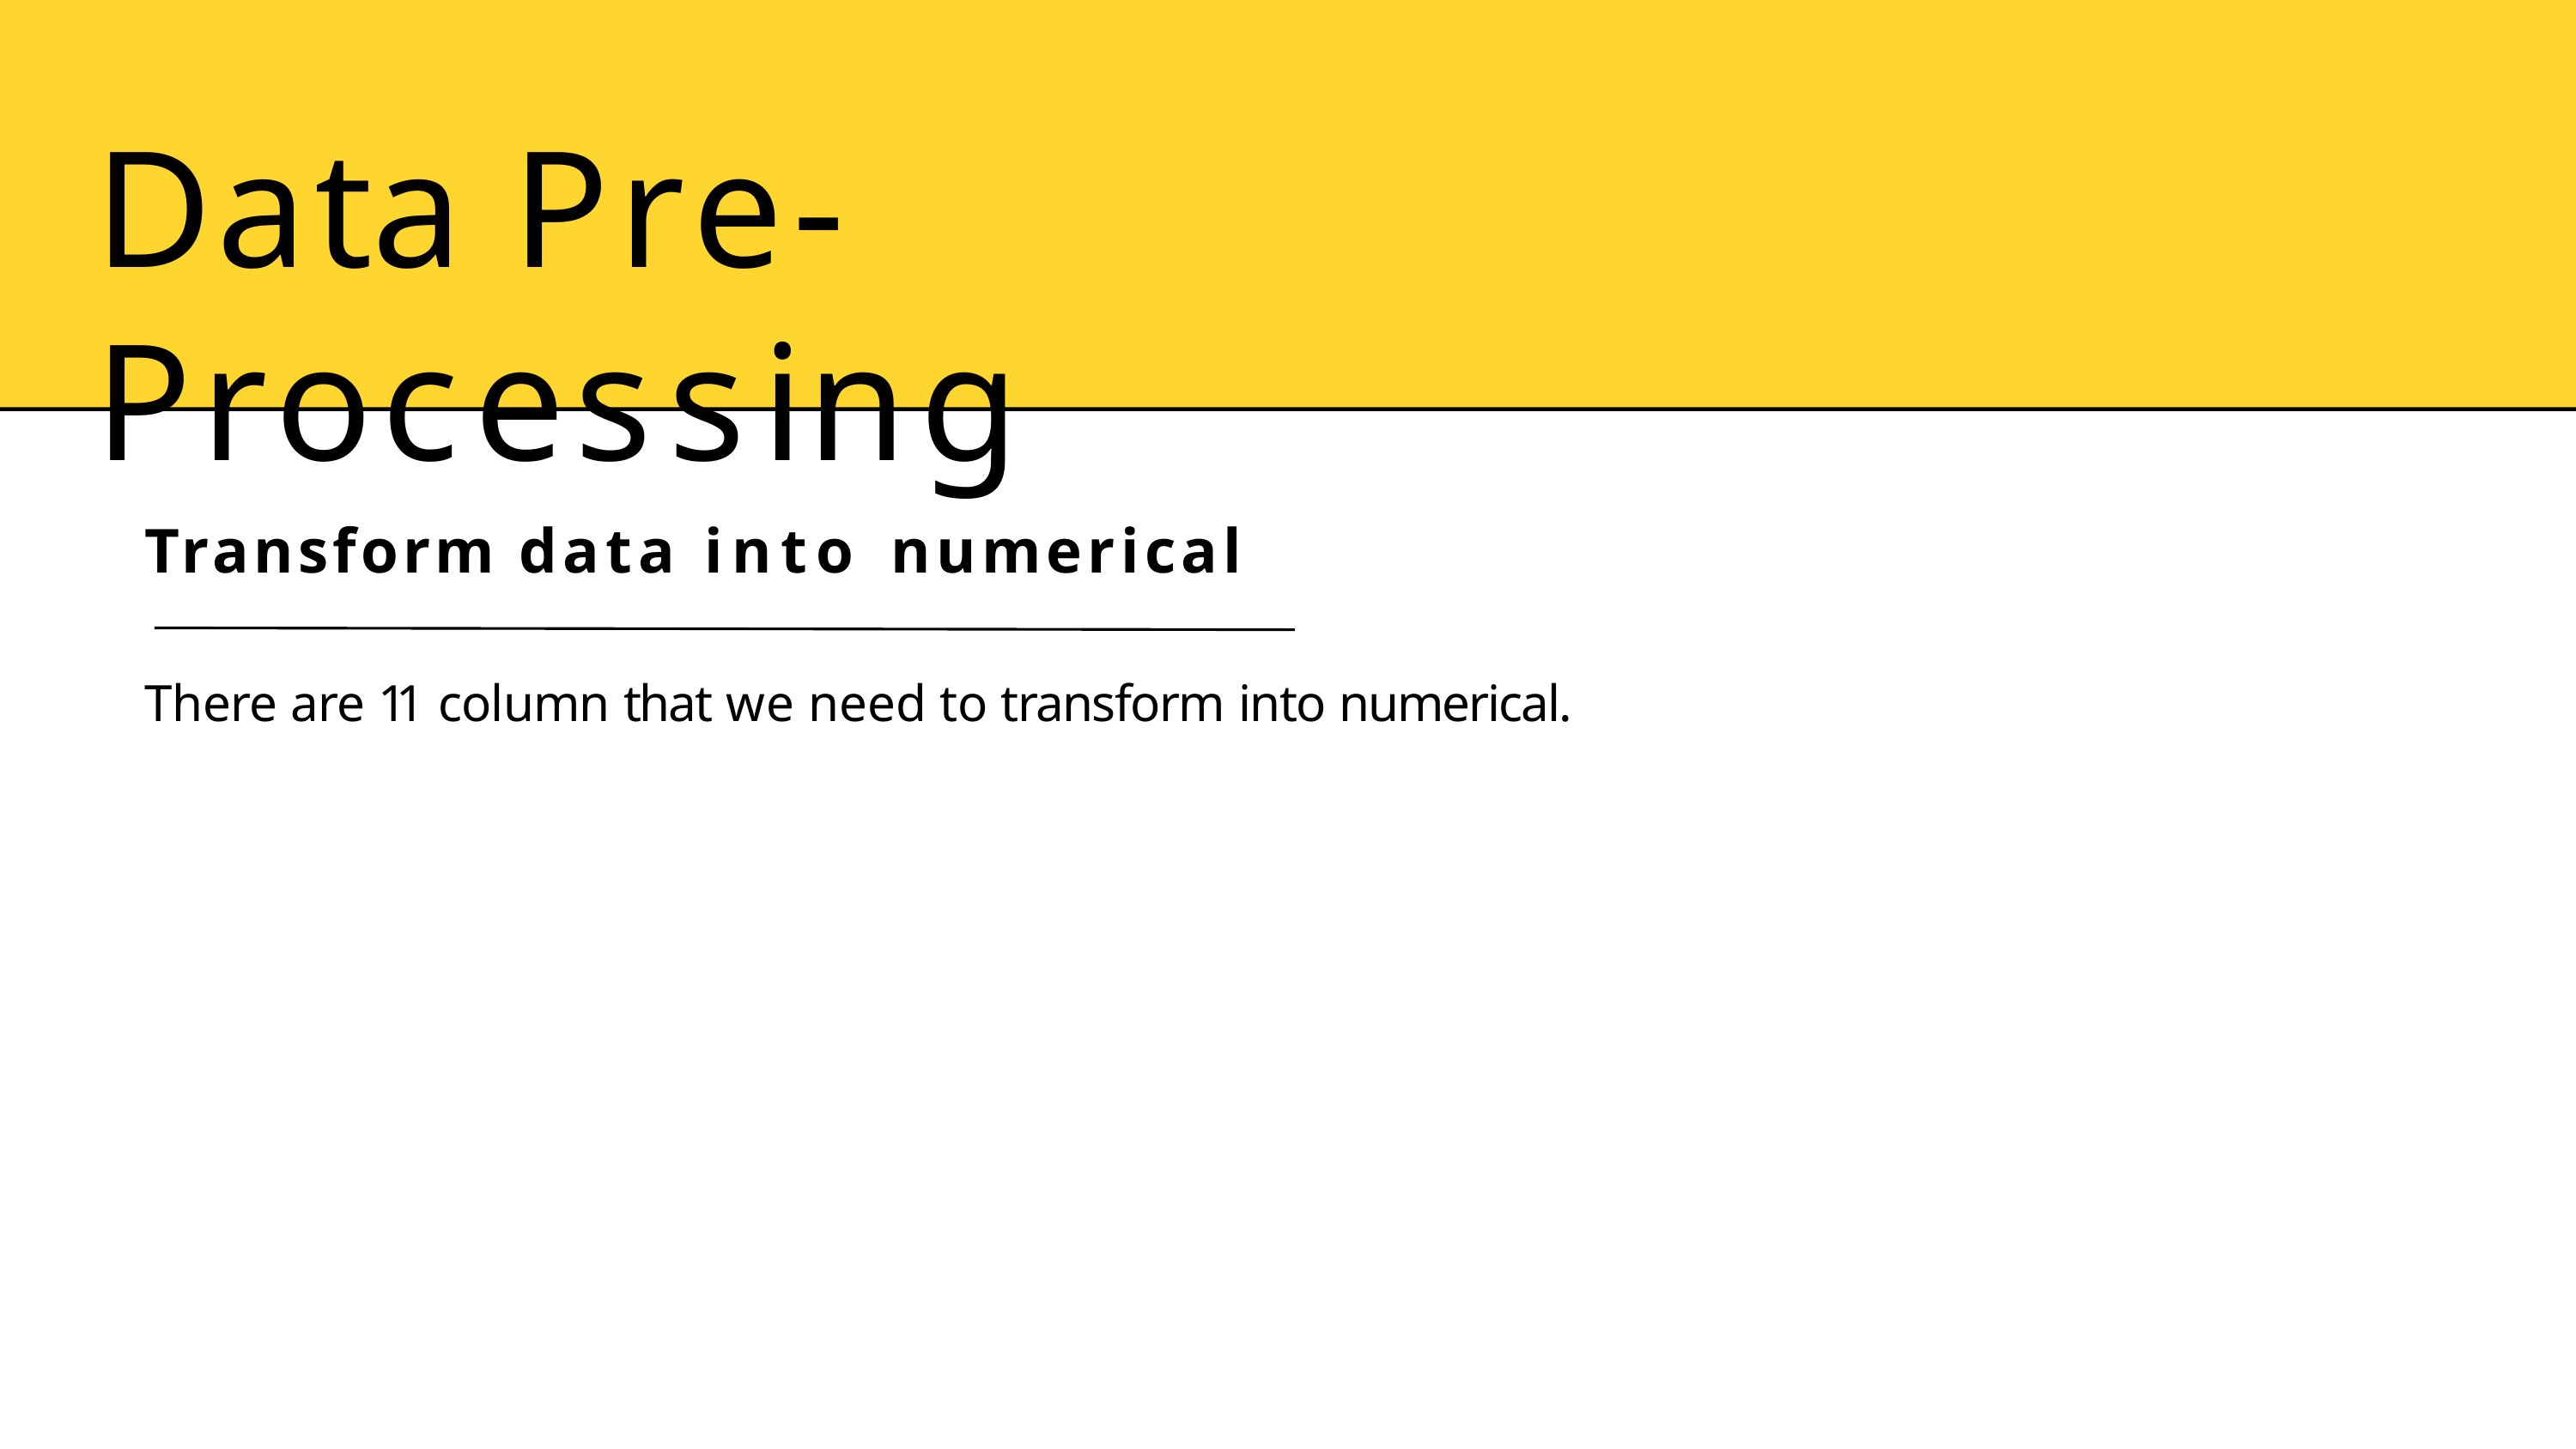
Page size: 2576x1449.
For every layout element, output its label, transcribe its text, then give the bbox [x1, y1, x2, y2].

text_box Transform data into numerical There are 11 column that we need to transform into numerical. [143, 510, 1643, 731]
title Data Pre-Processing [93, 105, 1678, 494]
